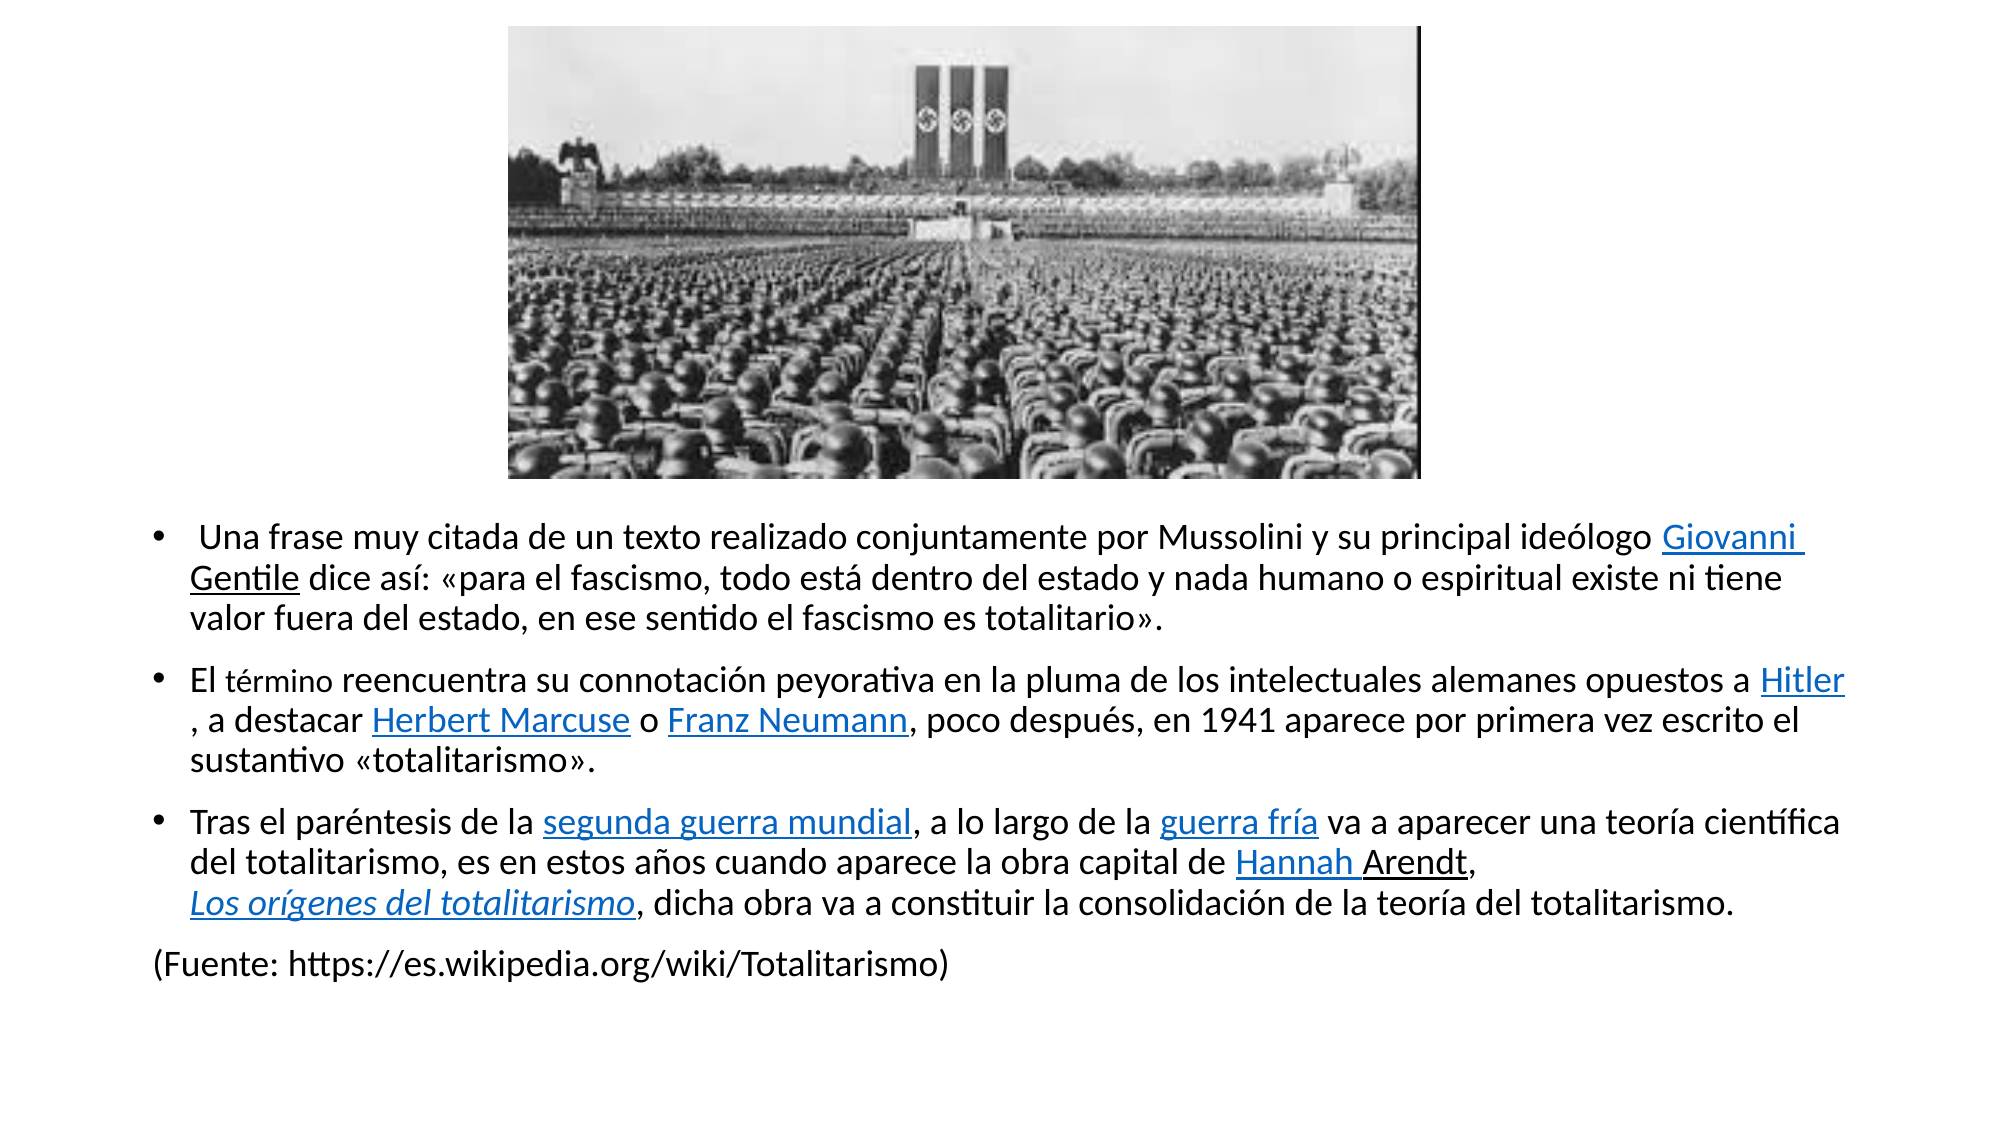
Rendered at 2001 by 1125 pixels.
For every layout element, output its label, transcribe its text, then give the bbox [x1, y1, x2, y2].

picture [507, 26, 1421, 479]
list Una frase muy citada de un texto realizado conjuntamente por Mussolini y su principal ideólogo Giovanni Gentile dice así: «para el fascismo, todo está dentro del estado y nada humano o espiritual existe ni tiene valor fuera del estado, en ese sentido el fascismo es totalitario». El término reencuentra su connotación peyorativa en la pluma de los intelectuales alemanes opuestos a Hitler, a destacar Herbert Marcuse o Franz Neumann, poco después, en 1941 aparece por primera vez escrito el sustantivo «totalitarismo». Tras el paréntesis de la segunda guerra mundial, a lo largo de la guerra fría va a aparecer una teoría científica del totalitarismo, es en estos años cuando aparece la obra capital de Hannah Arendt, Los orígenes del totalitarismo, dicha obra va a constituir la consolidación de la teoría del totalitarismo. (Fuente: https://es.wikipedia.org/wiki/Totalitarismo) [137, 510, 1863, 1014]
